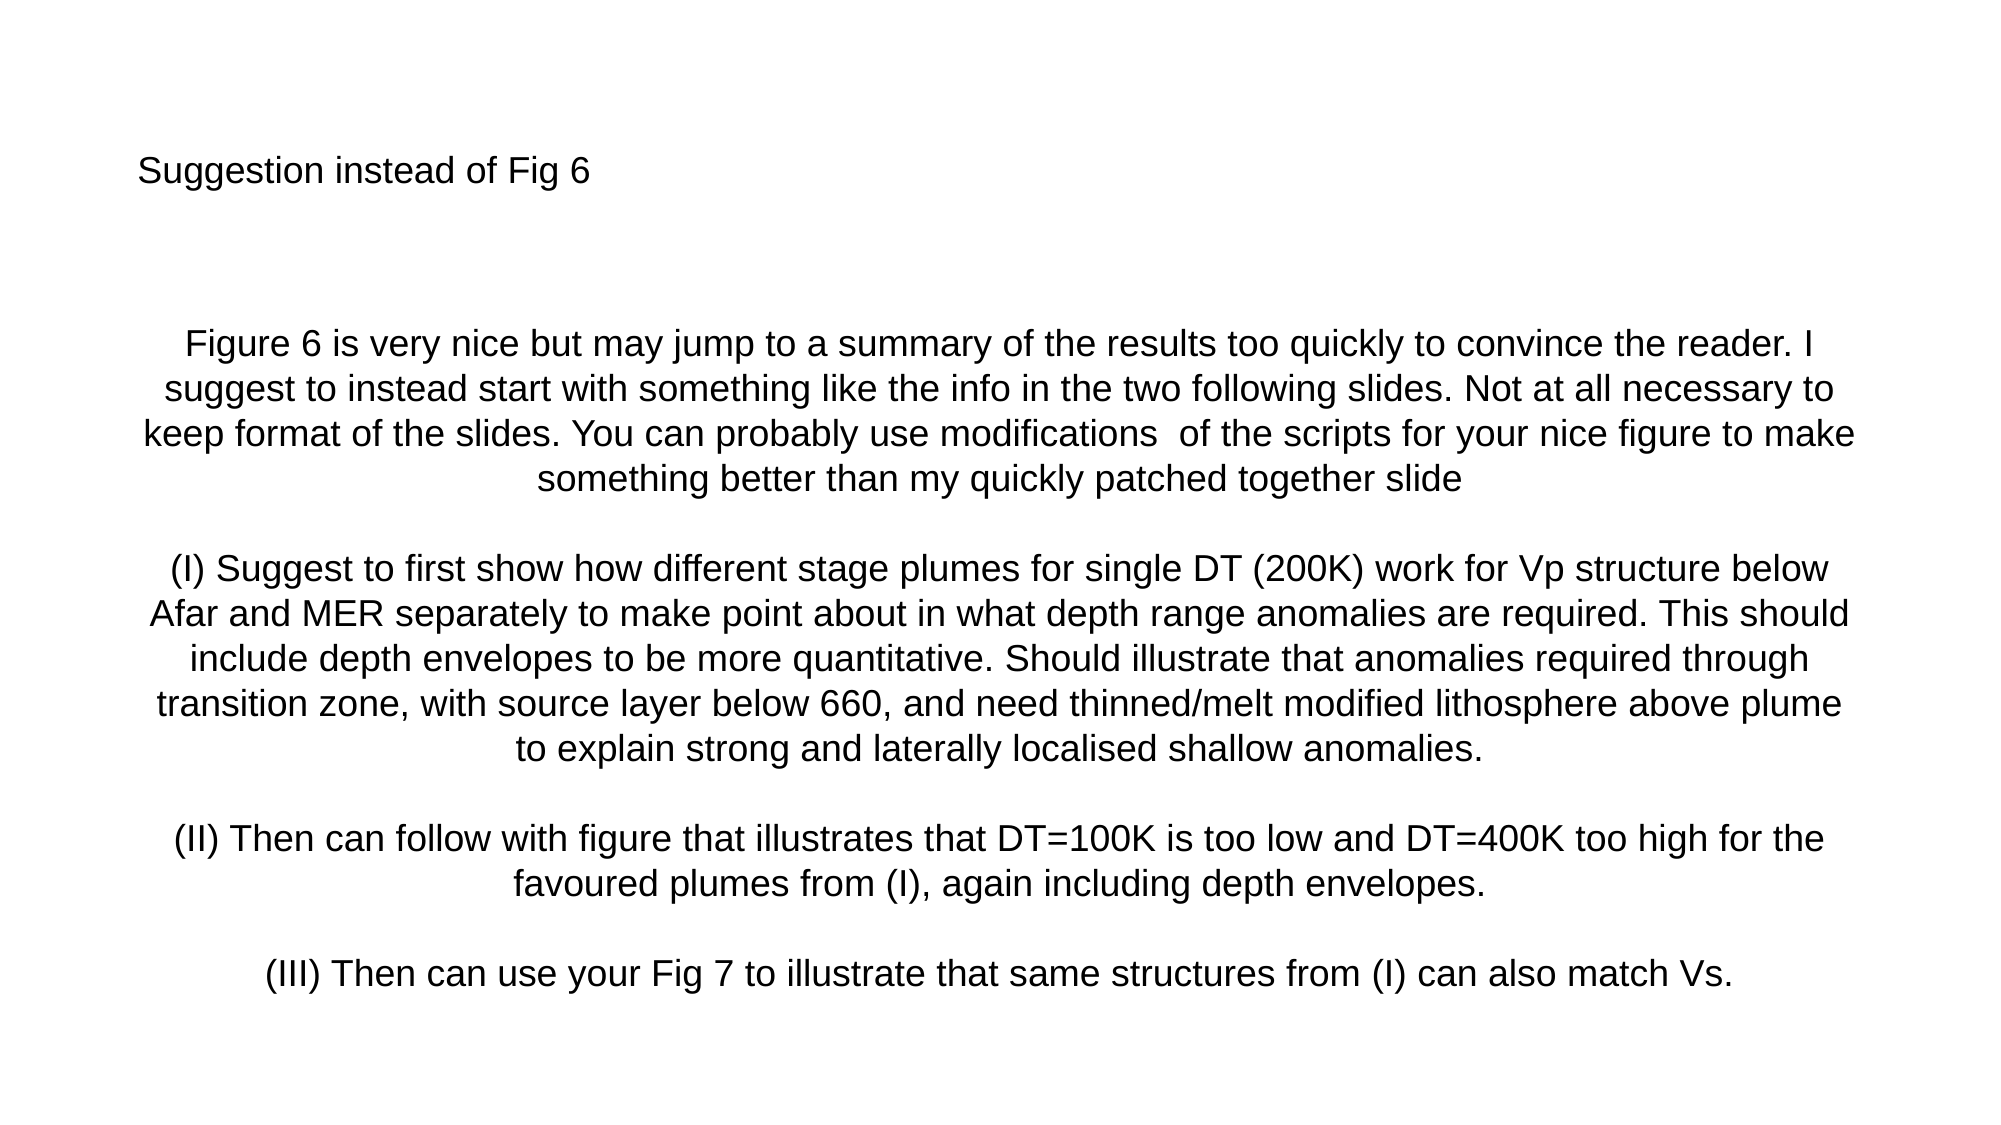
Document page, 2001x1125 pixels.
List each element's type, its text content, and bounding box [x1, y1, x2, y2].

text_box Figure 6 is very nice but may jump to a summary of the results too quickly to convince the reader. I suggest to instead start with something like the info in the two following slides. Not at all necessary to keep format of the slides. You can probably use modifications of the scripts for your nice figure to make something better than my quickly patched together slide (I) Suggest to first show how different stage plumes for single DT (200K) work for Vp structure below Afar and MER separately to make point about in what depth range anomalies are required. This should include depth envelopes to be more quantitative. Should illustrate that anomalies required through transition zone, with source layer below 660, and need thinned/melt modified lithosphere above plume to explain strong and laterally localised shallow anomalies. (II) Then can follow with figure that illustrates that DT=100K is too low and DT=400K too high for the favoured plumes from (I), again including depth envelopes. (III) Then can use your Fig 7 to illustrate that same structures from (I) can also match Vs. [137, 299, 1863, 1014]
text_box Suggestion instead of Fig 6 [137, 59, 1863, 278]
